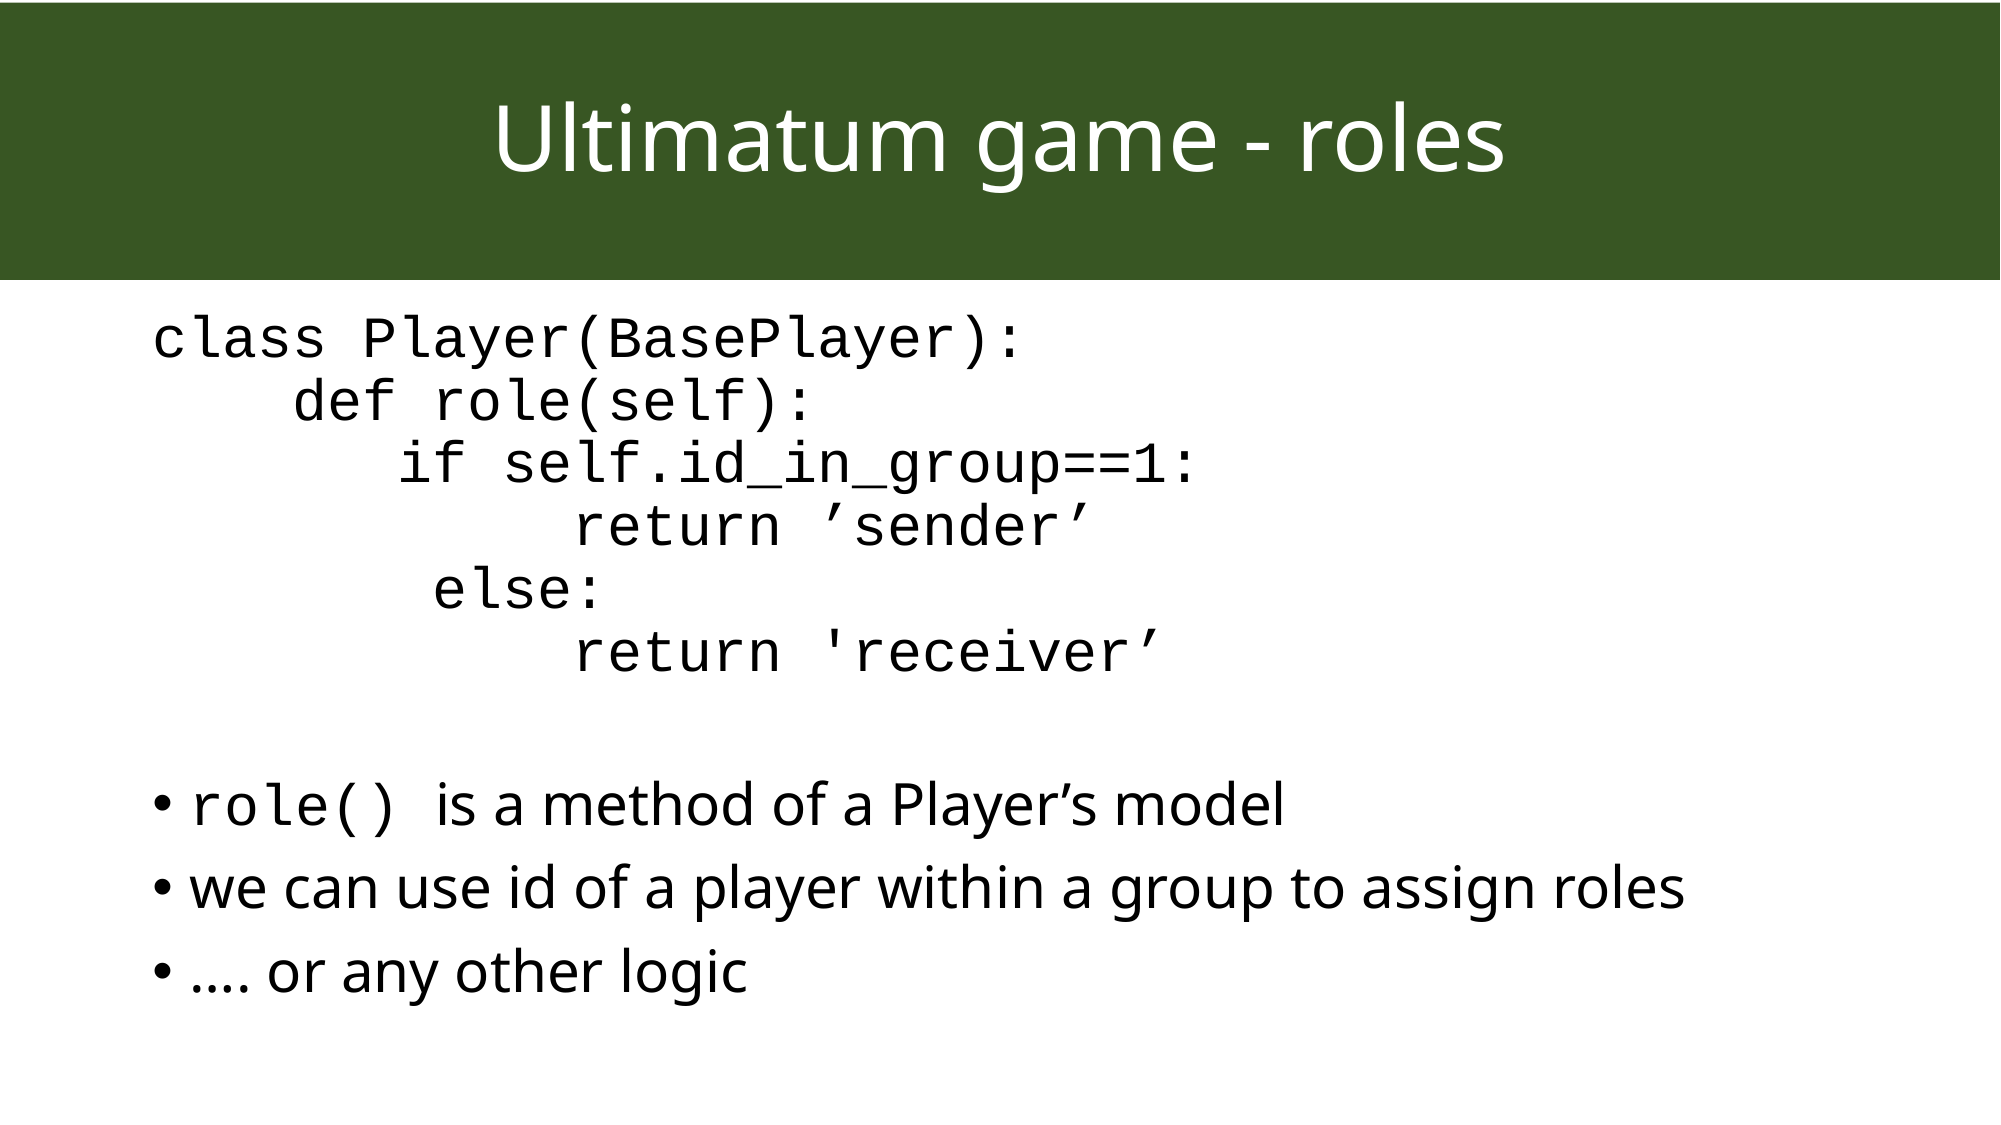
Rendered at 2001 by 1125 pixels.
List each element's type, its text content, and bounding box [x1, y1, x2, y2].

list class Player(BasePlayer): def role(self): if self.id_in_group==1: return ’sender’ else: return 'receiver’ role() is a method of a Player’s model we can use id of a player within a group to assign roles …. or any other logic [137, 299, 1863, 1014]
title Ultimatum game - roles [0, 2, 2000, 280]
